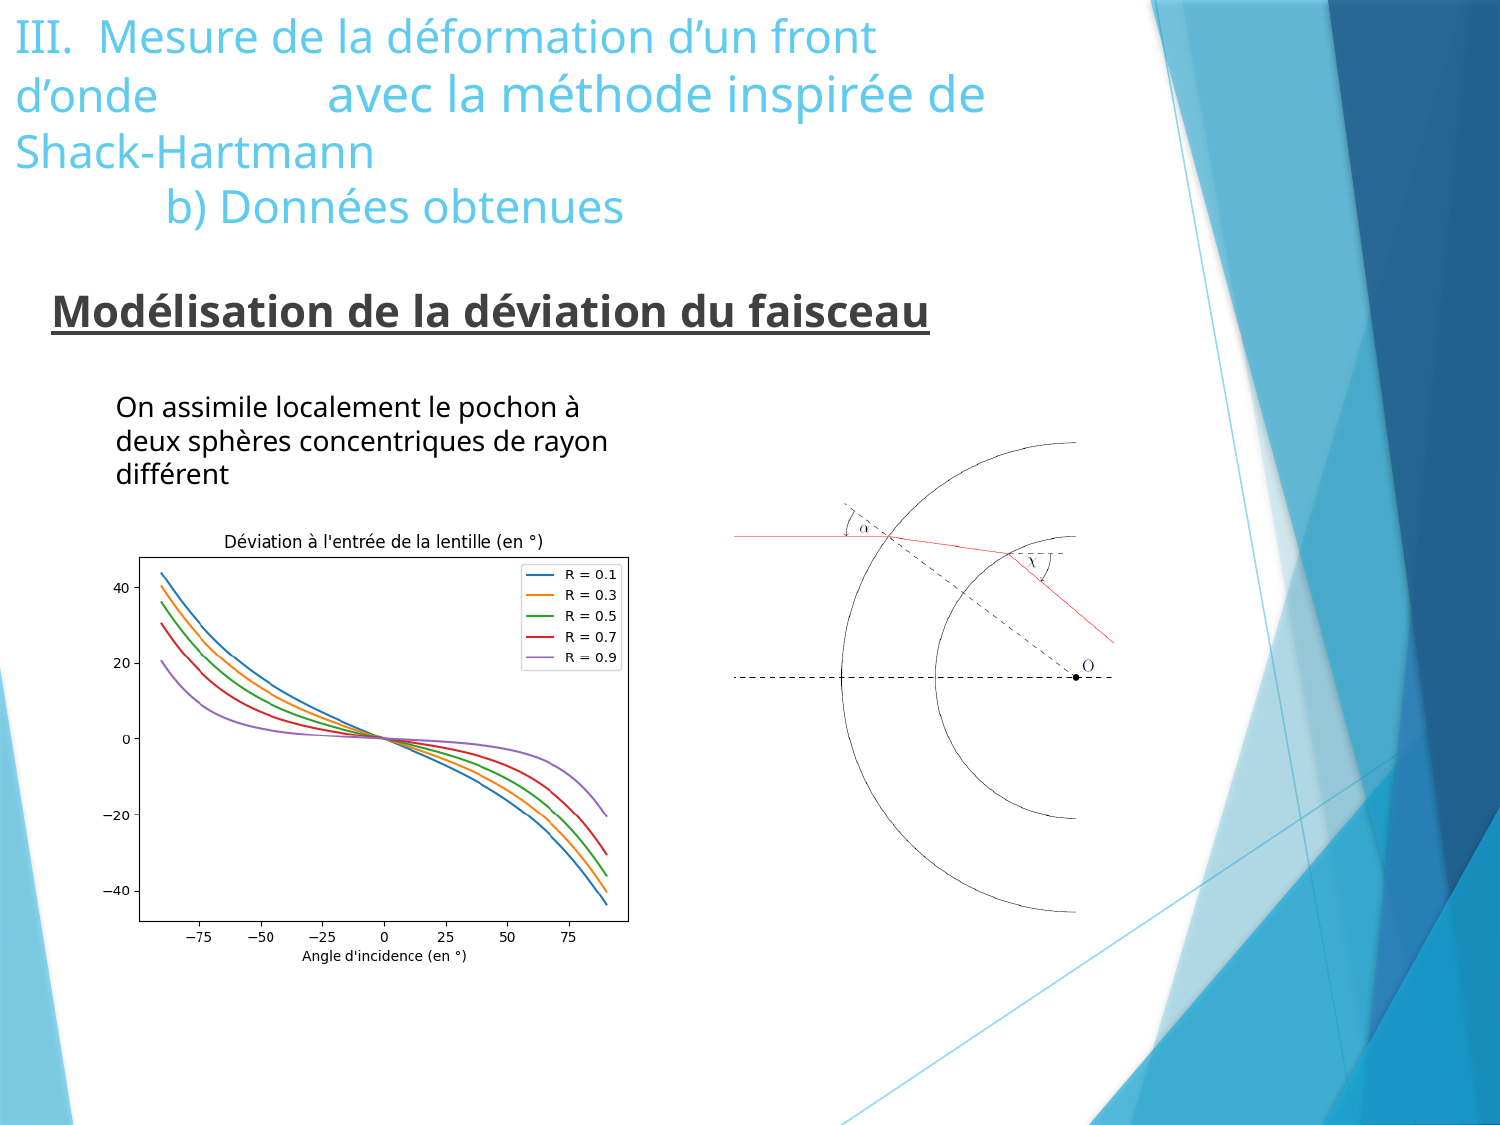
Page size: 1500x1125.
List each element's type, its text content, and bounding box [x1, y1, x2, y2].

text_box III. Mesure de la déformation d’un front d’onde avec la méthode inspirée de Shack-Hartmann b) Données obtenues [0, 0, 1023, 243]
picture [733, 439, 1114, 914]
picture [59, 498, 691, 973]
title Modélisation de la déviation du faisceau [36, 276, 1094, 440]
text_box On assimile localement le pochon à deux sphères concentriques de rayon différent [100, 381, 650, 498]
